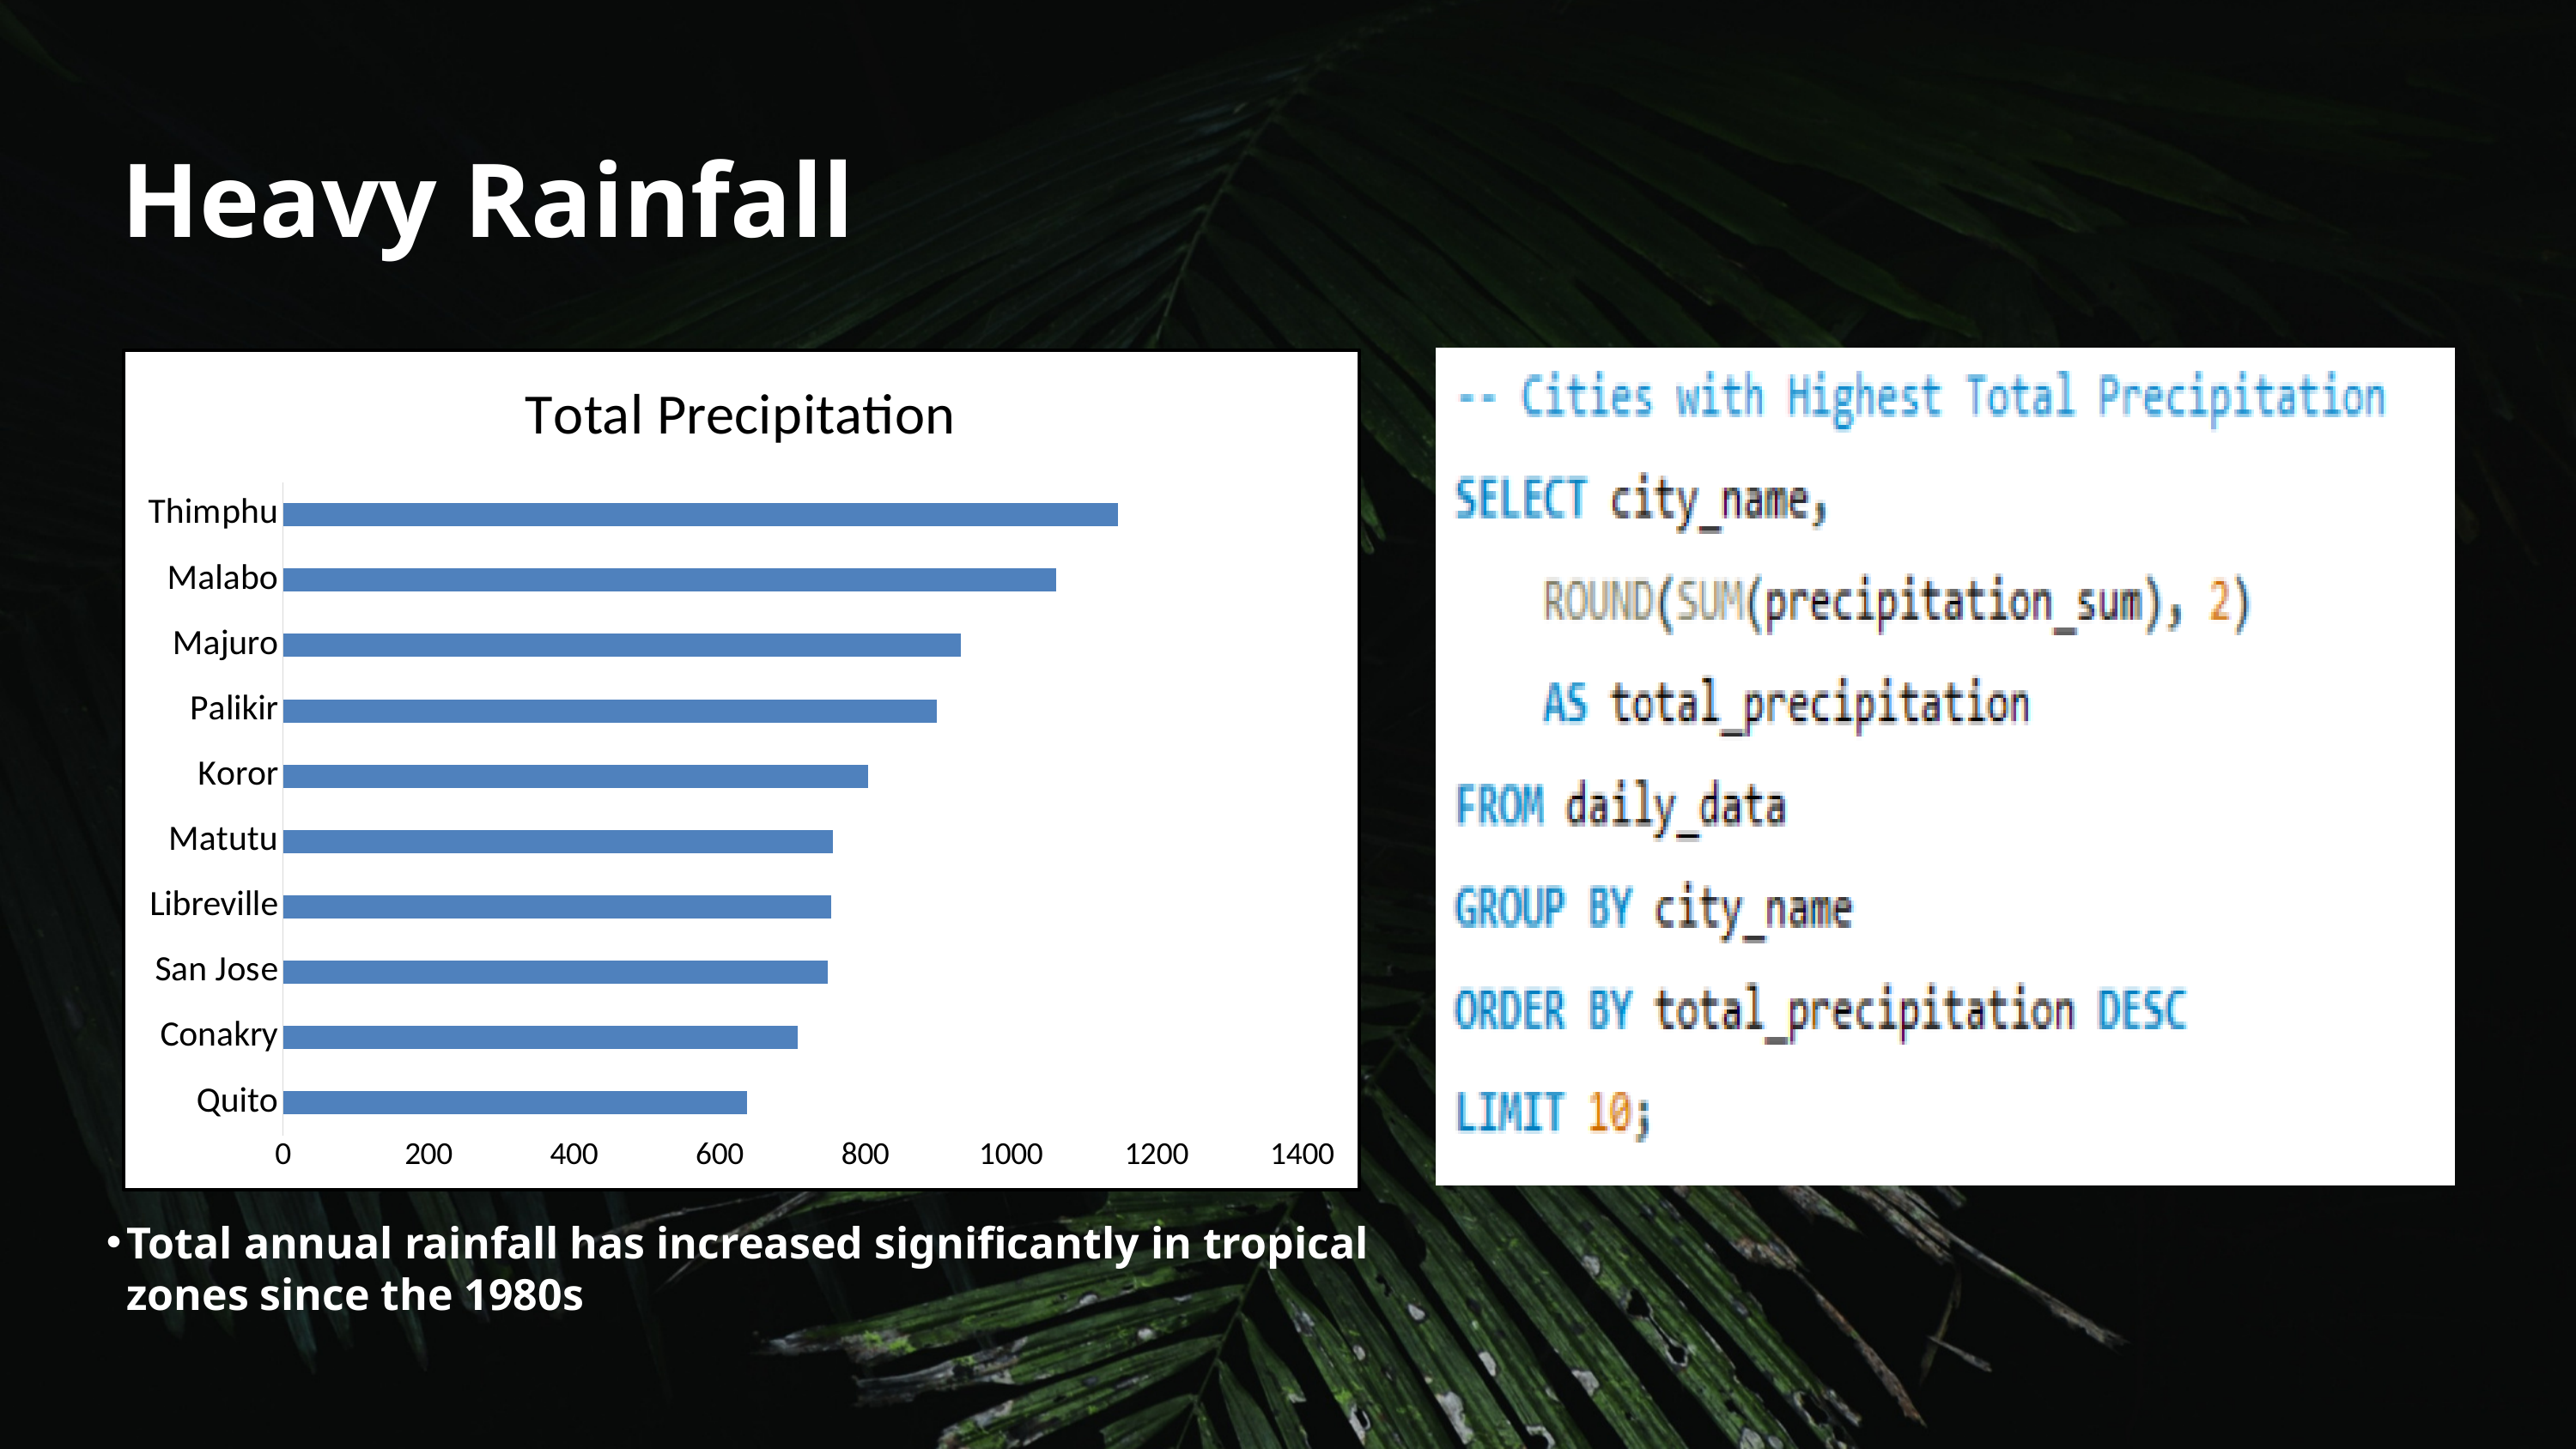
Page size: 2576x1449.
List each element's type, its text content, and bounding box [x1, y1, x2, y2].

picture [1435, 348, 2455, 1186]
text_box Heavy Rainfall [121, 114, 1361, 258]
chart [121, 348, 1362, 1192]
text_box [0, 0, 2576, 1449]
text_box Total annual rainfall has increased significantly in tropical zones since the 1980s [85, 1216, 1463, 1319]
